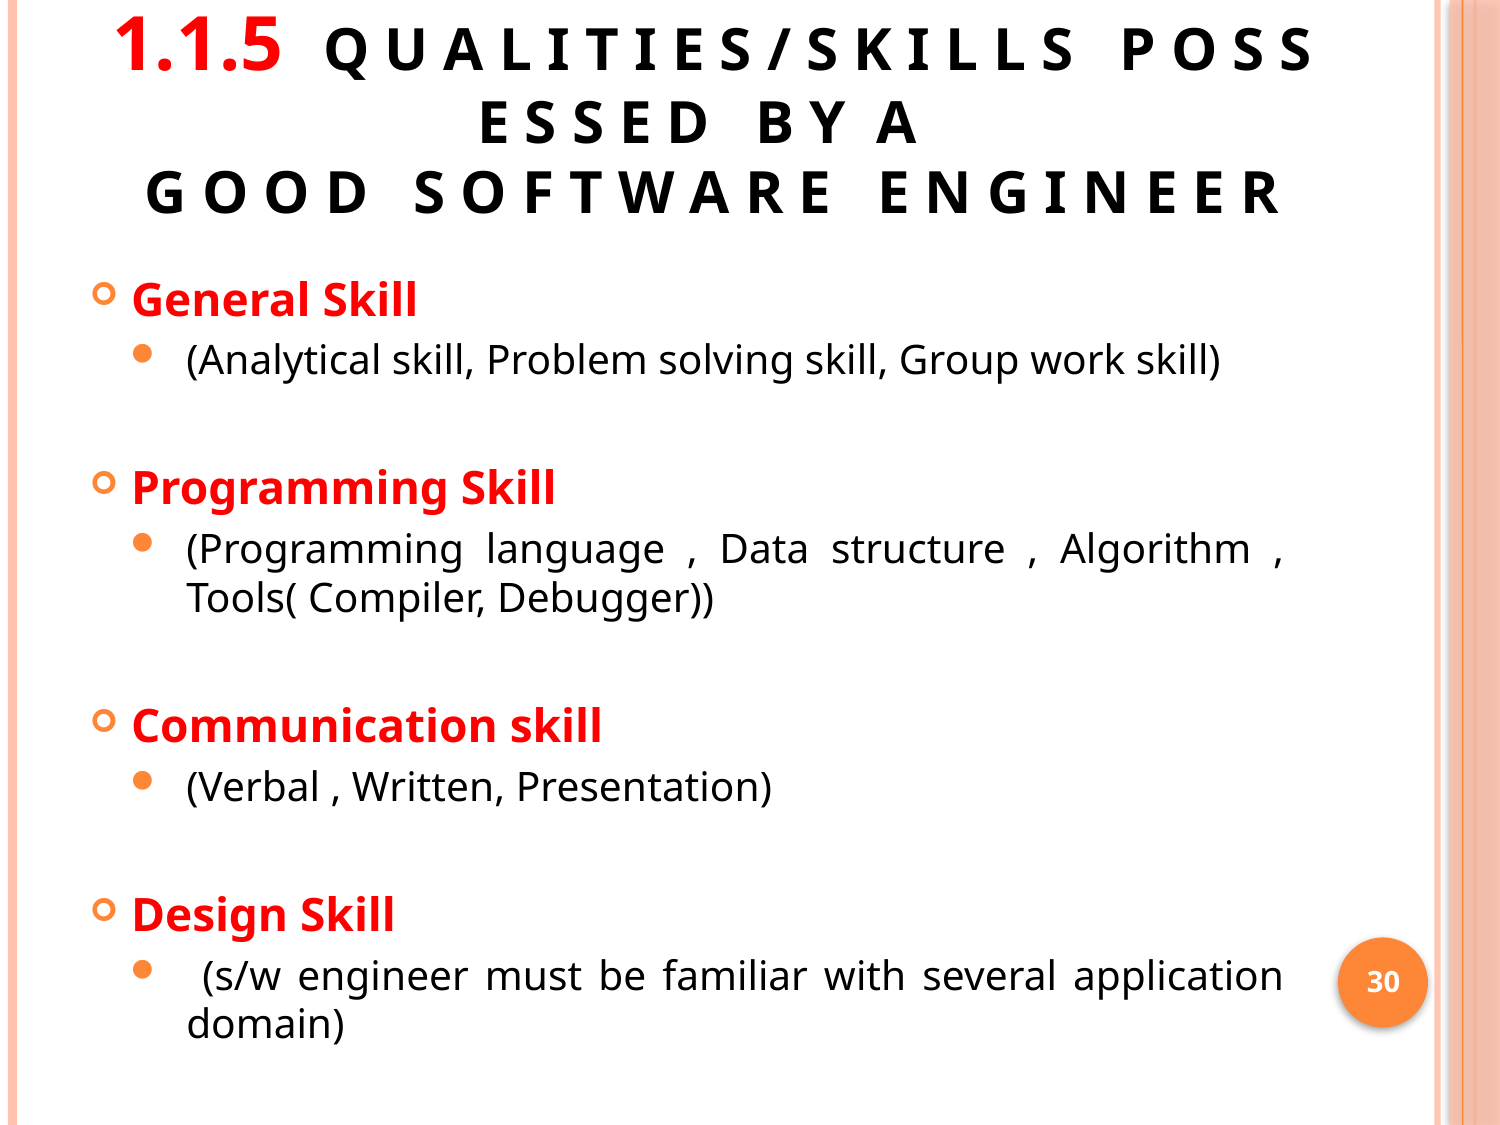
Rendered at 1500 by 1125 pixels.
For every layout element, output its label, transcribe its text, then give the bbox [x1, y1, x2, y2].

slide_number 30 [1333, 940, 1434, 1027]
list General Skill (Analytical skill, Problem solving skill, Group work skill) Programming Skill (Programming language , Data structure , Algorithm , Tools( Compiler, Debugger)) Communication skill (Verbal , Written, Presentation) Design Skill (s/w engineer must be familiar with several application domain) [75, 262, 1300, 1062]
title 1.1.5 Q U A L I T I E S / S K I L L S P O S S E S S E D B Y A G O O D S O F T W A R E E N G I N E E R [75, 45, 1350, 233]
